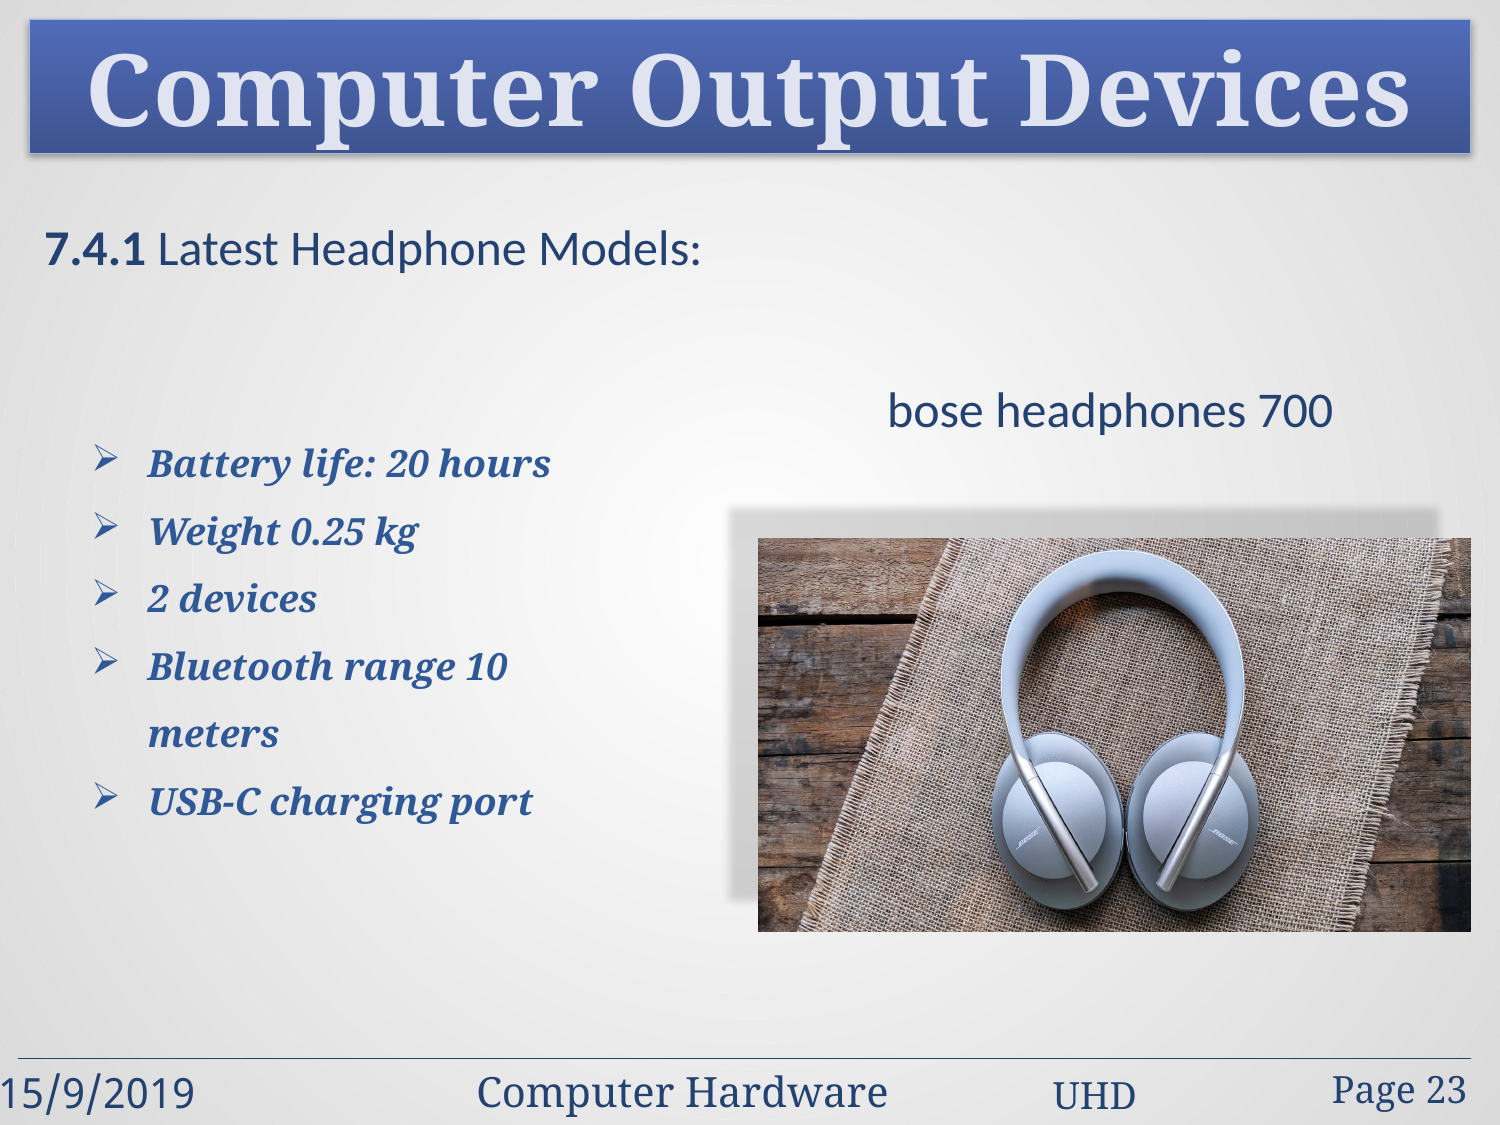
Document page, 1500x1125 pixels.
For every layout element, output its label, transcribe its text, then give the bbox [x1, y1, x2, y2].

text_box Computer Output Devices [29, 19, 1471, 154]
text_box Battery life: 20 hours Weight 0.25 kg 2 devices Bluetooth range 10 meters USB-C charging port [76, 410, 644, 876]
text_box bose headphones 700 [525, 369, 1500, 445]
text_box UHD [904, 1066, 1152, 1124]
picture [758, 538, 1471, 932]
text_box 7.4.1 Latest Headphone Models: [29, 208, 1471, 283]
text_box Computer Hardware [454, 1066, 904, 1124]
text_box Page 23 [1299, 1058, 1483, 1119]
text_box 15/9/2019 [0, 1059, 210, 1125]
